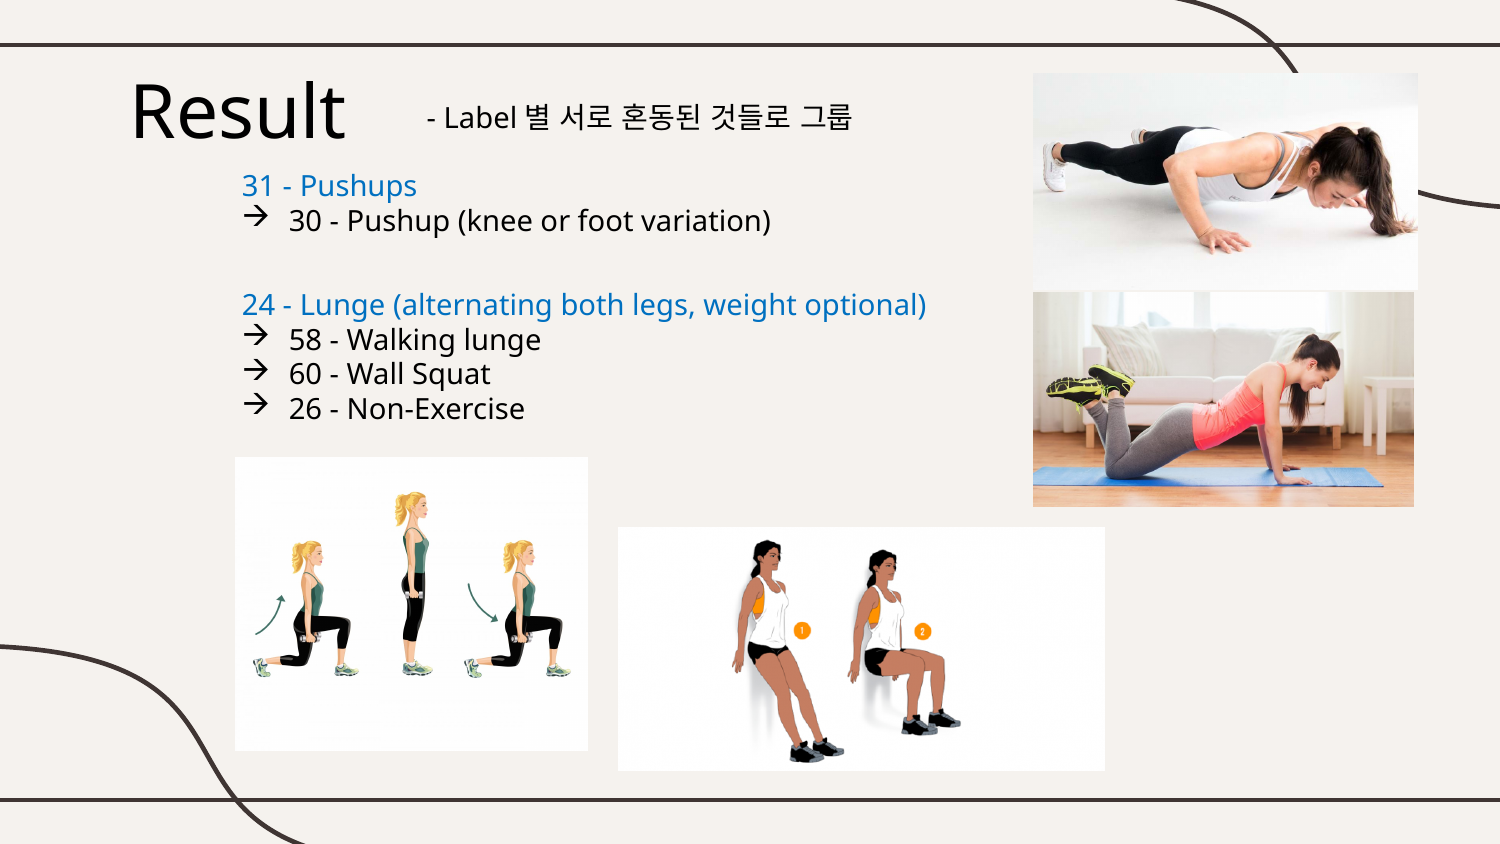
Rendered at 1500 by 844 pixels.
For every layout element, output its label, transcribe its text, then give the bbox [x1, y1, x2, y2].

picture [1032, 73, 1418, 290]
picture [235, 456, 589, 751]
text_box 24 - Lunge (alternating both legs, weight optional) 58 - Walking lunge 60 - Wall Squat 26 - Non-Exercise [227, 278, 1027, 433]
text_box 31 - Pushups 30 - Pushup (knee or foot variation) [227, 159, 1027, 245]
text_box - Label별 서로 혼동된 것들로 그룹 [703, 92, 910, 142]
text_box Result [114, 48, 703, 143]
picture [618, 527, 1106, 772]
picture [1032, 292, 1414, 507]
